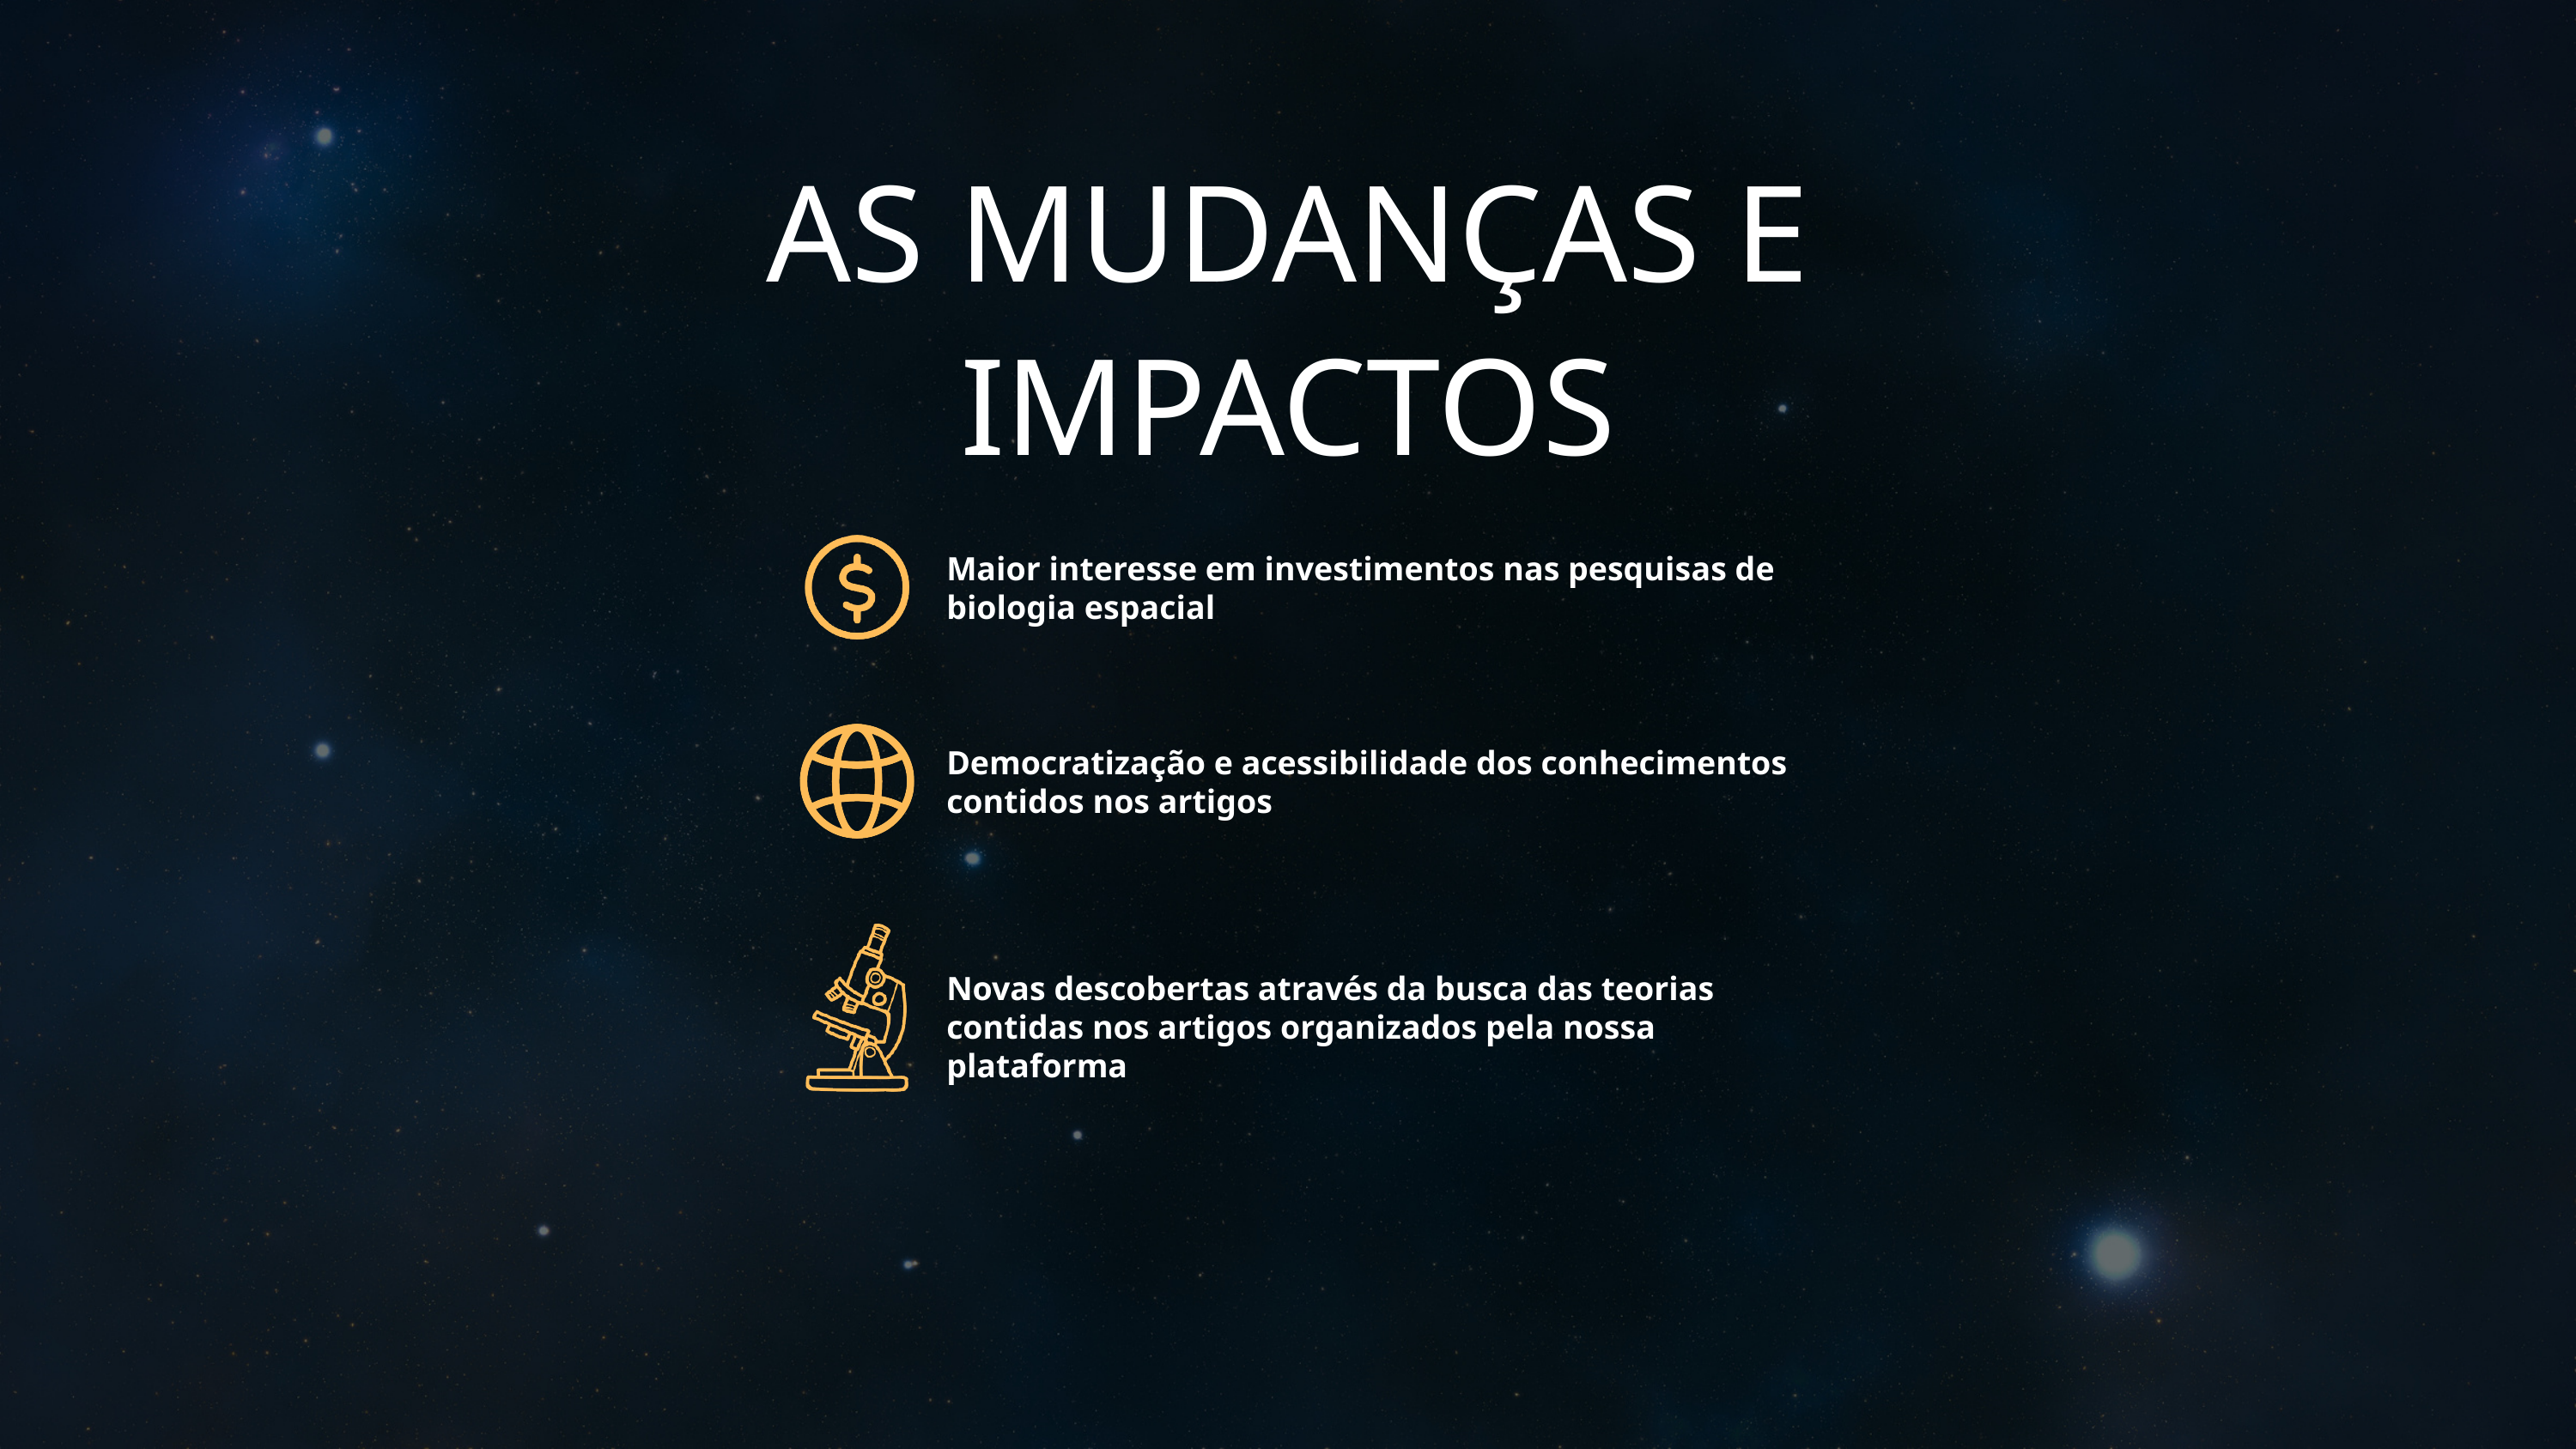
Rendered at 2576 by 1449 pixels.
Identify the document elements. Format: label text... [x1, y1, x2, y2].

text_box [799, 724, 914, 839]
text_box [0, 0, 2576, 1449]
text_box [805, 535, 909, 640]
text_box Maior interesse em investimentos nas pesquisas de biologia espacial [933, 542, 1803, 632]
text_box Democratização e acessibilidade dos conhecimentos contidos nos artigos [933, 736, 1803, 826]
text_box [805, 923, 909, 1092]
text_box Novas descobertas através da busca das teorias contidas nos artigos organizados pela nossa plataforma [933, 961, 1803, 1091]
text_box AS MUDANÇAS E IMPACTOS [540, 135, 2036, 482]
